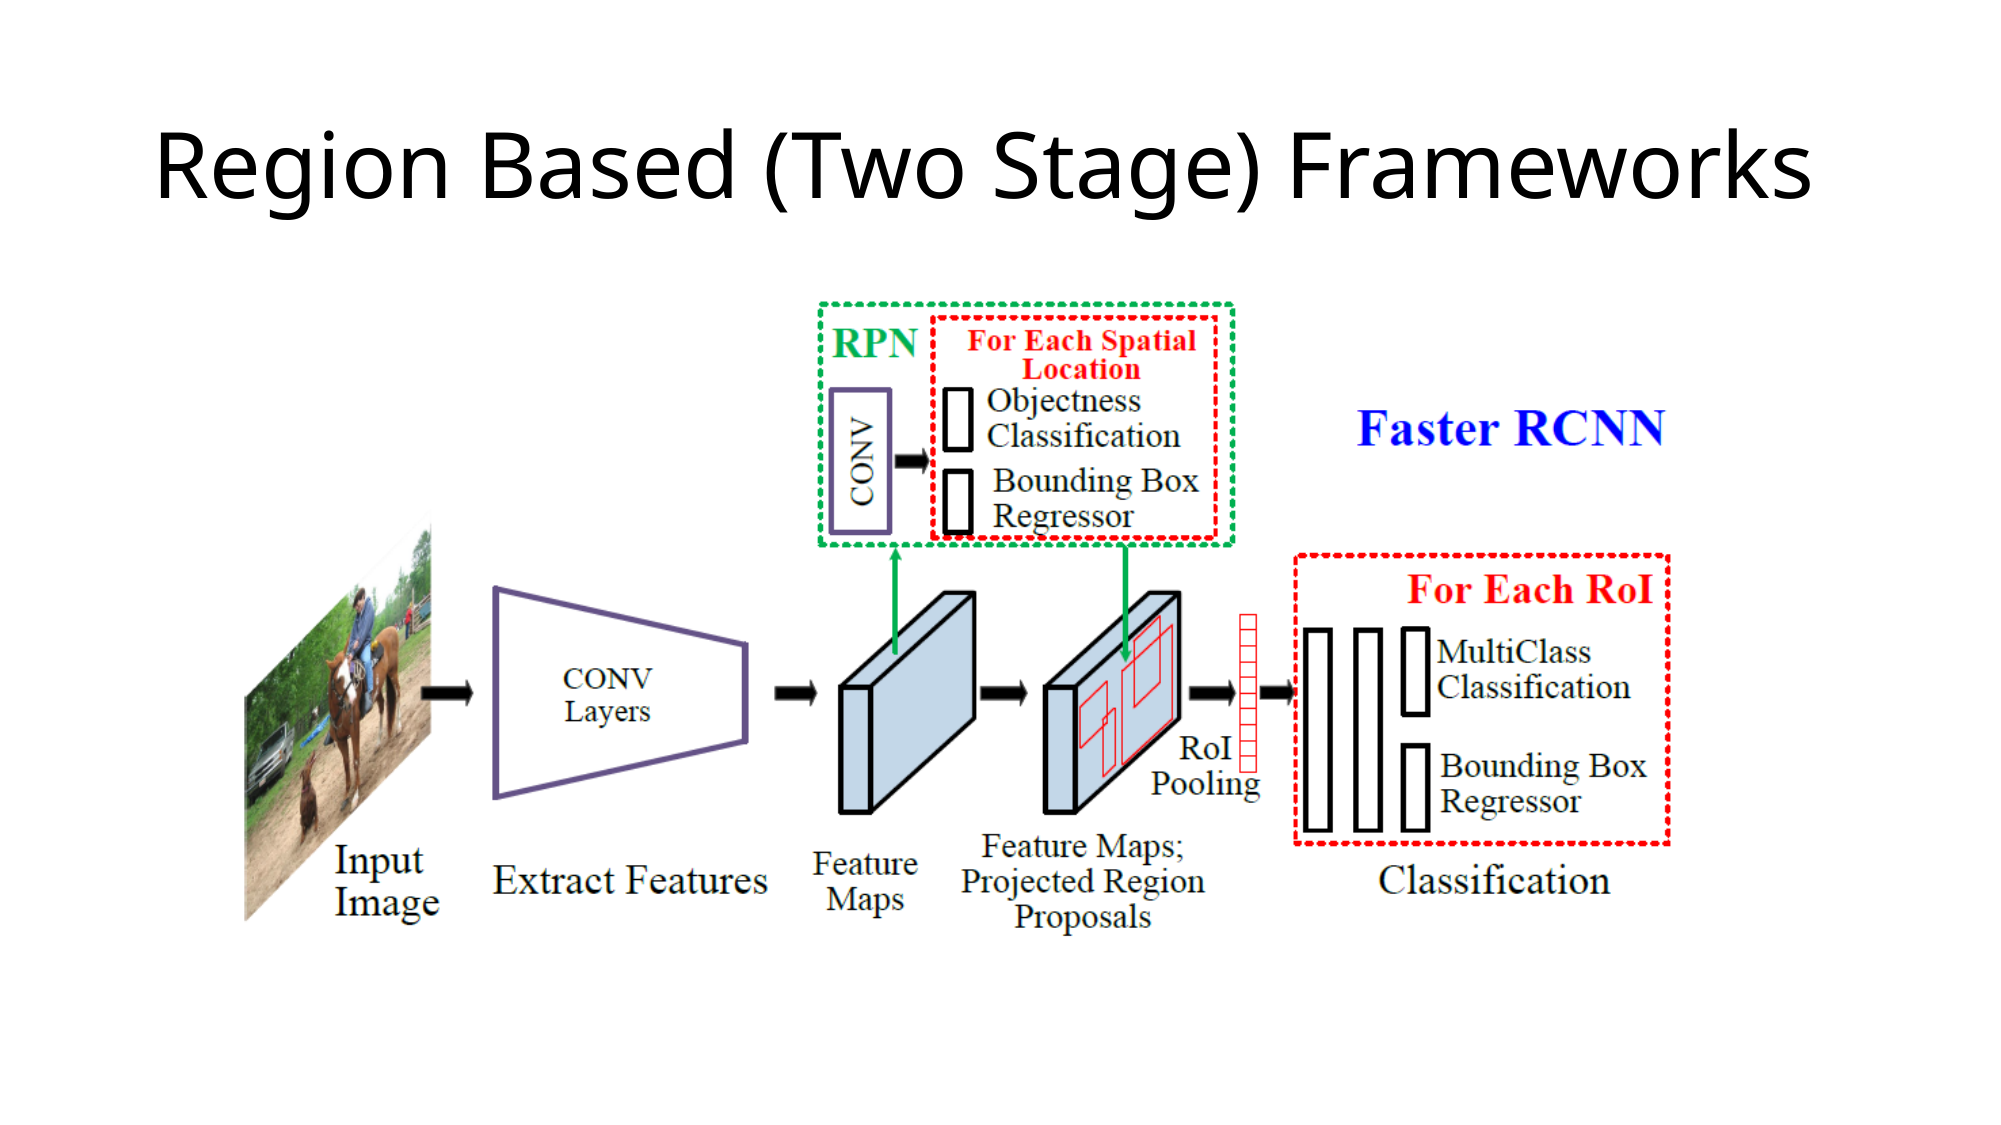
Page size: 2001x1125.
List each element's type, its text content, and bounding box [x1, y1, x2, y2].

title Region Based (Two Stage) Frameworks [137, 59, 1863, 278]
picture [216, 299, 1755, 950]
